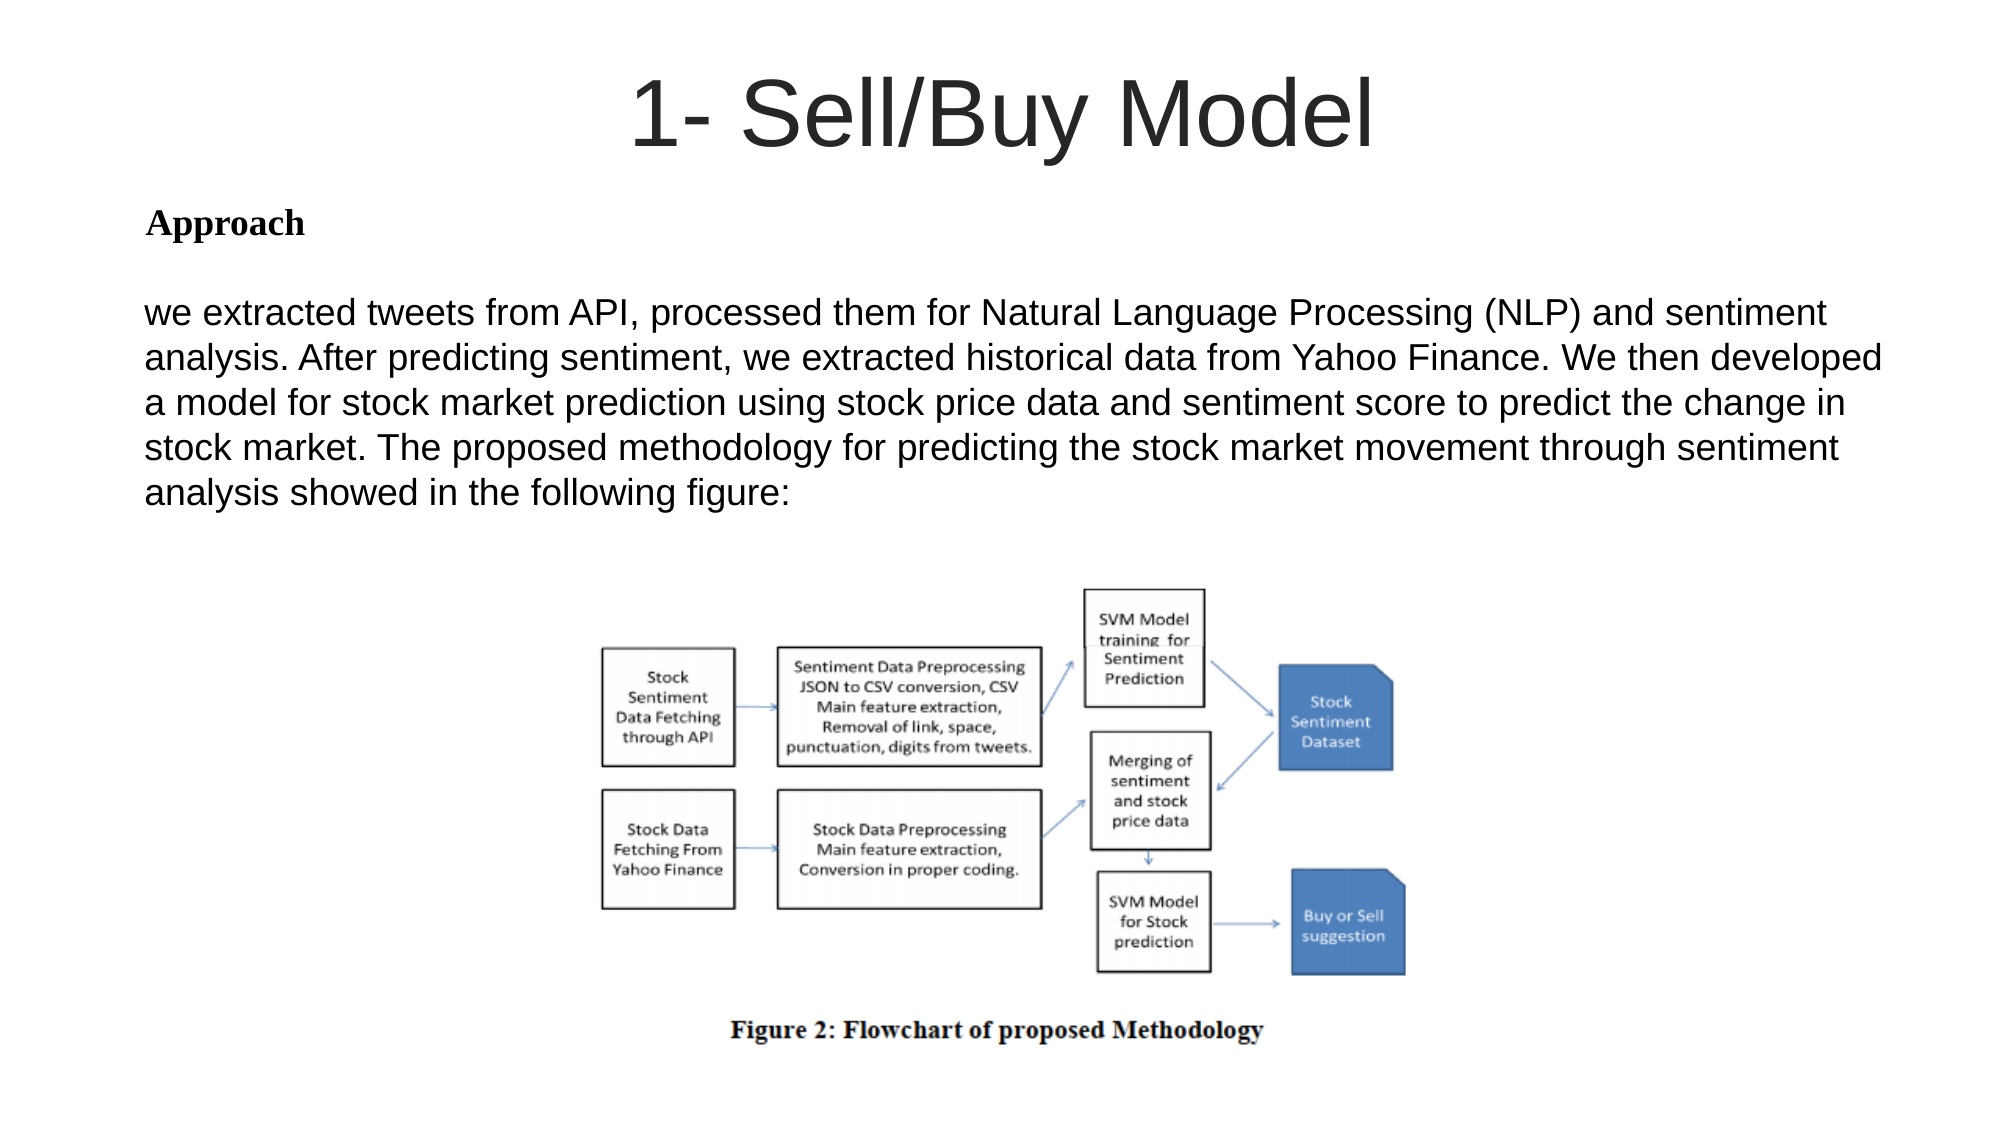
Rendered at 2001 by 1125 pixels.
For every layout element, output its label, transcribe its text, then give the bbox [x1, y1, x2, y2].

list 1- Sell/Buy Model [53, 55, 1952, 175]
picture [566, 553, 1492, 1087]
text_box Approach [130, 187, 321, 250]
text_box we extracted tweets from API, processed them for Natural Language Processing (NLP) and sentiment analysis. After predicting sentiment, we extracted historical data from Yahoo Finance. We then developed a model for stock market prediction using stock price data and sentiment score to predict the change in stock market. The proposed methodology for predicting the stock market movement through sentiment analysis showed in the following figure: [129, 280, 1929, 521]
